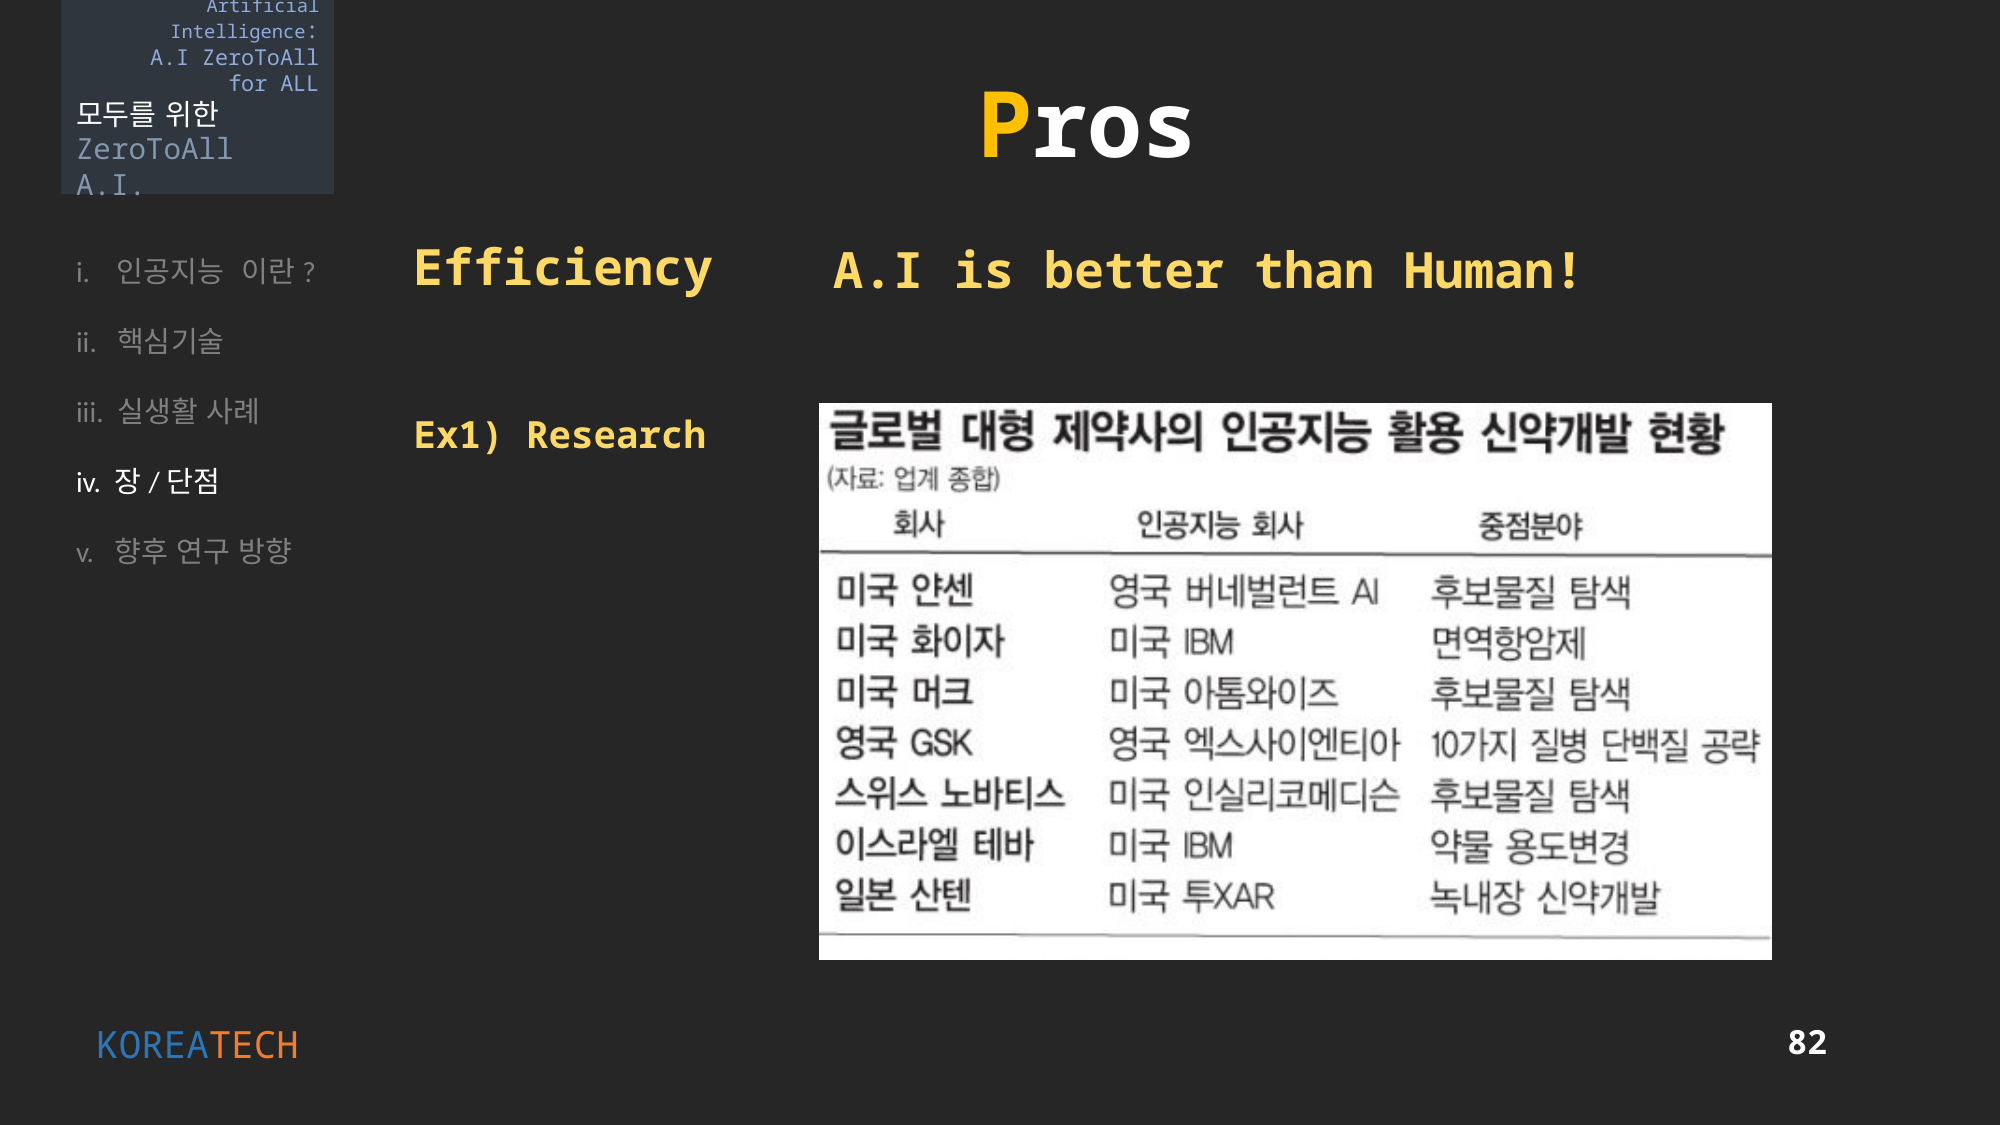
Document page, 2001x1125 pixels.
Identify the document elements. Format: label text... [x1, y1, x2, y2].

picture [819, 403, 1772, 960]
text_box i. 인공지능 이란? ii. 핵심기술 iii. 실생활 사례 iv. 장/단점 v. 향후 연구 방향 [60, 222, 335, 599]
text_box Ex1) Research [398, 402, 724, 464]
text_box A.I is better than Human! [819, 230, 1935, 306]
text_box Pros [901, 50, 1274, 193]
slide_number 82 [1412, 1013, 1863, 1074]
text_box Artificial Intelligence: A.I ZeroToAll for ALL 모두를 위한 ZeroToAll A.I. [60, 0, 335, 195]
text_box KOREATECH [81, 1013, 314, 1074]
text_box Efficiency [398, 222, 820, 308]
